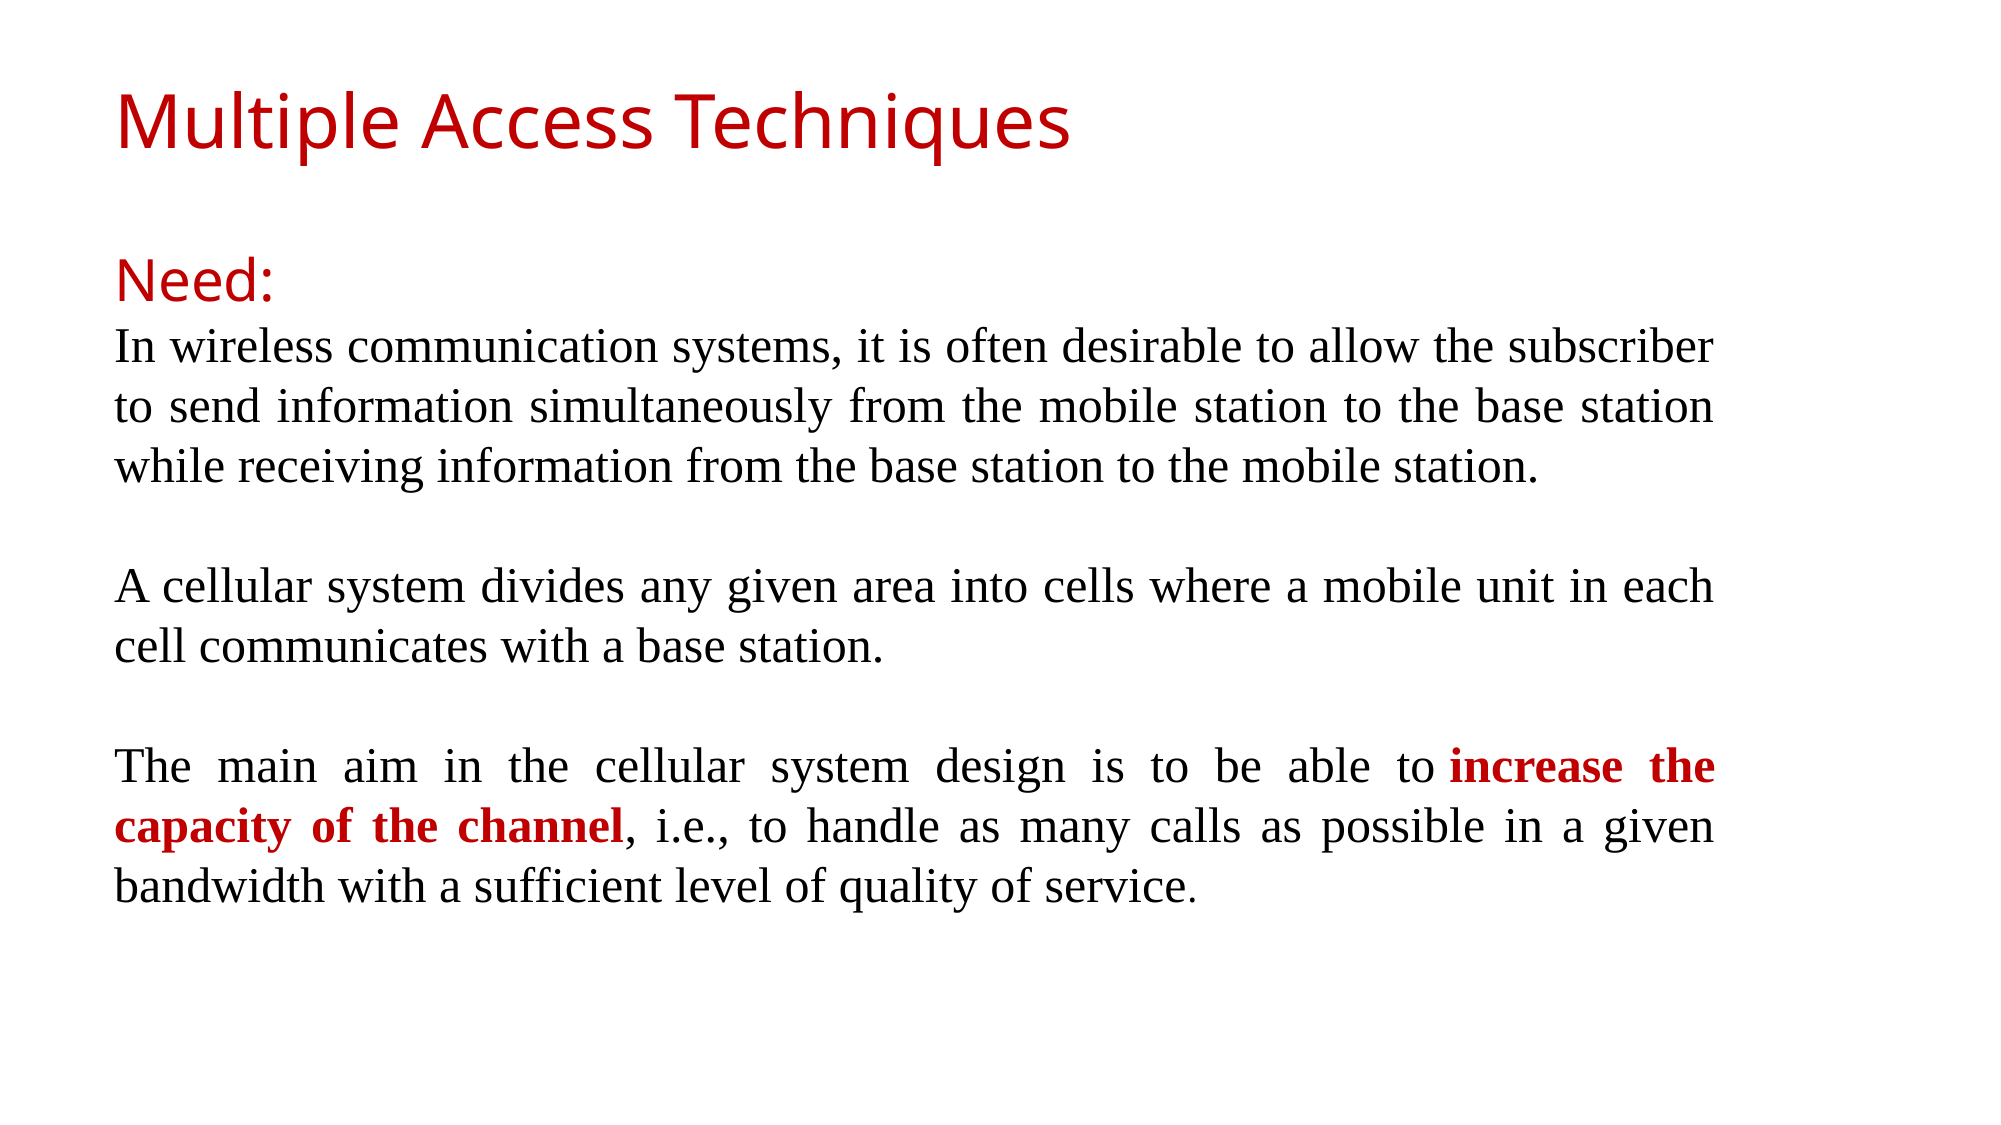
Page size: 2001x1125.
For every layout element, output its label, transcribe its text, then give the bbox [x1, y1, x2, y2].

title Multiple Access Techniques [99, 53, 1825, 195]
text_box Need: In wireless communication systems, it is often desirable to allow the subscriber to send information simultaneously from the mobile station to the base station while receiving information from the base station to the mobile station. A cellular system divides any given area into cells where a mobile unit in each cell communicates with a base station. The main aim in the cellular system design is to be able to increase the capacity of the channel, i.e., to handle as many calls as possible in a given bandwidth with a sufficient level of quality of service. [99, 235, 1731, 921]
